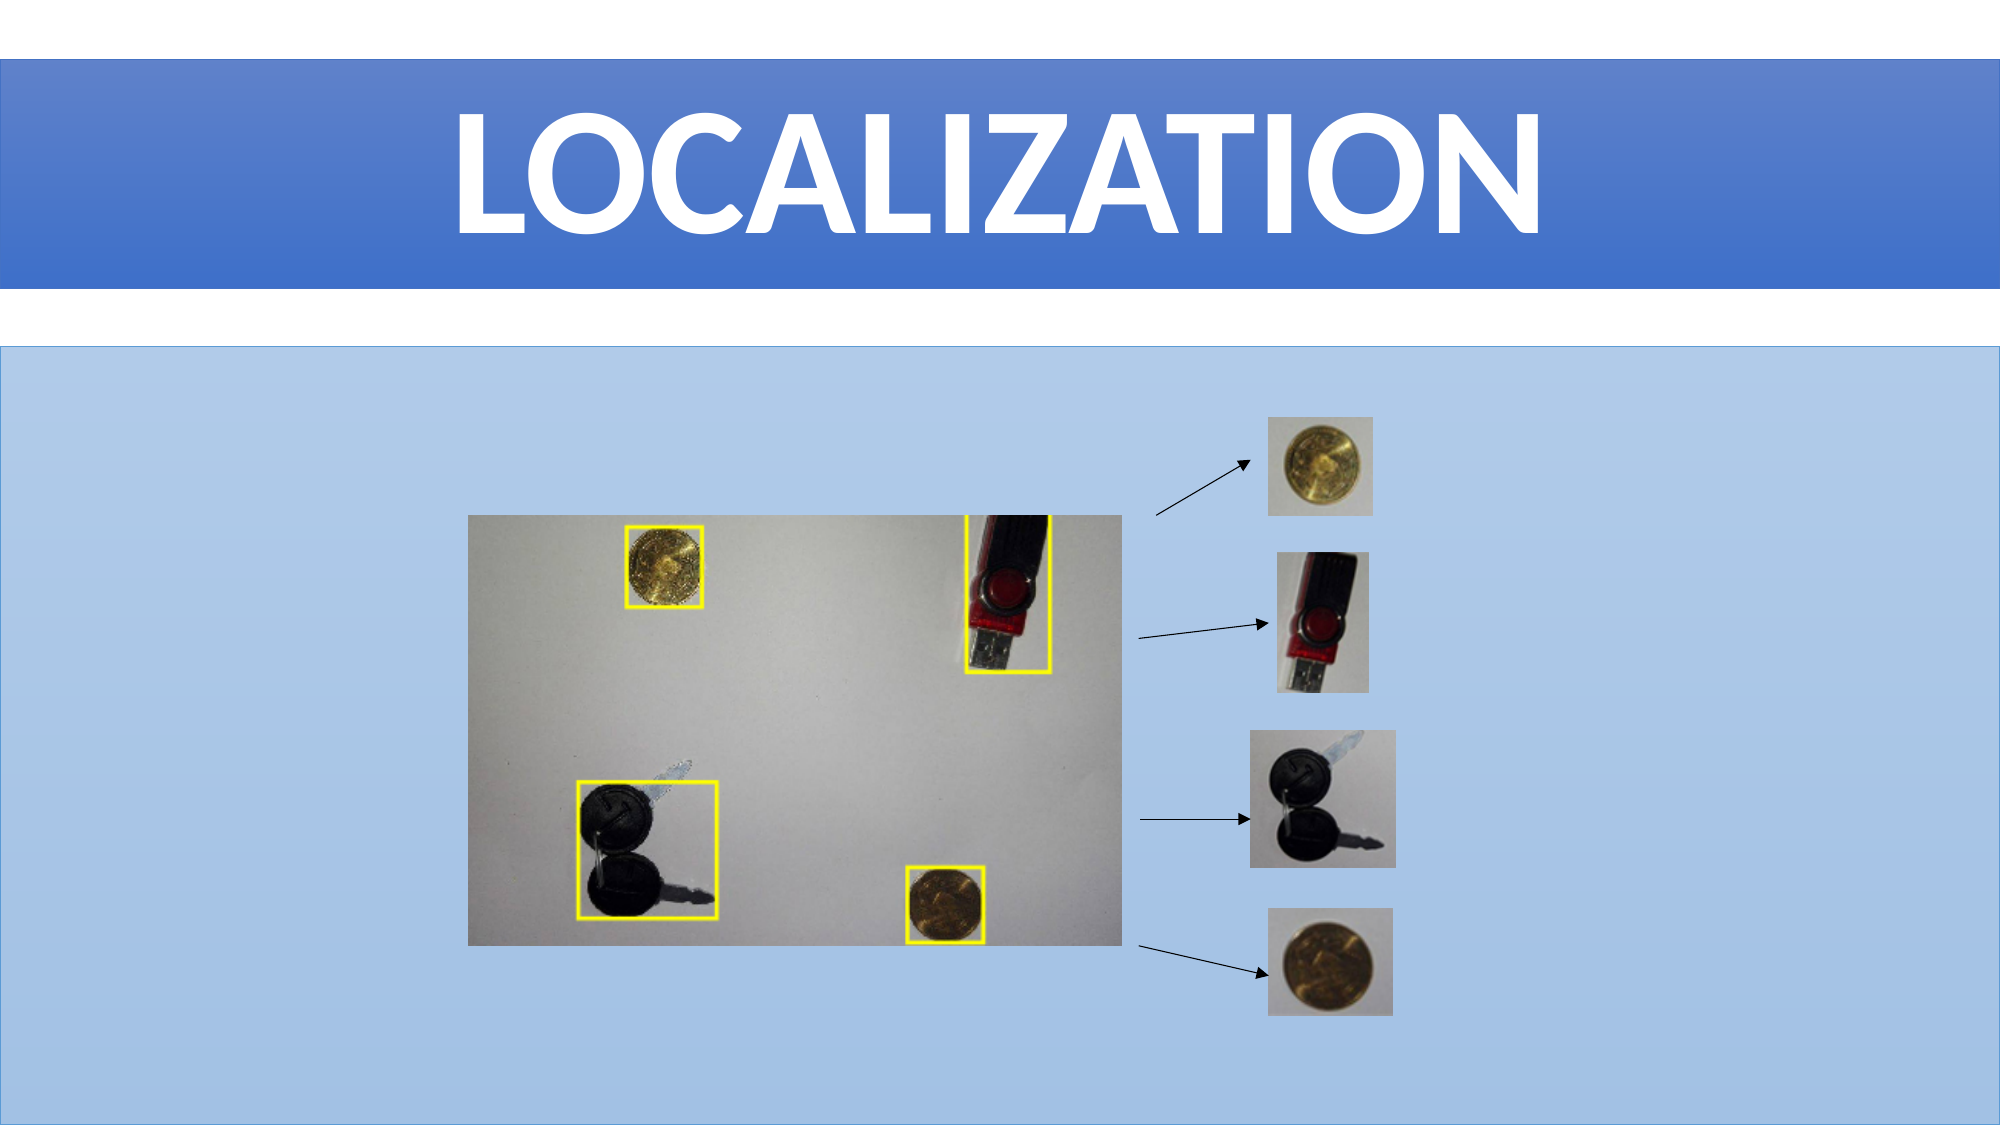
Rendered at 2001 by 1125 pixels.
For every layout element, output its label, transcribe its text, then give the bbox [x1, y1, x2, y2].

picture [468, 515, 1122, 946]
title LOCALIZATION [0, 59, 2000, 289]
picture [1250, 730, 1396, 868]
picture [1277, 552, 1369, 693]
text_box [1138, 622, 1269, 639]
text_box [1138, 945, 1269, 976]
picture [1268, 908, 1393, 1016]
picture [1268, 417, 1373, 516]
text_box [1156, 459, 1251, 516]
list [0, 346, 2000, 1125]
